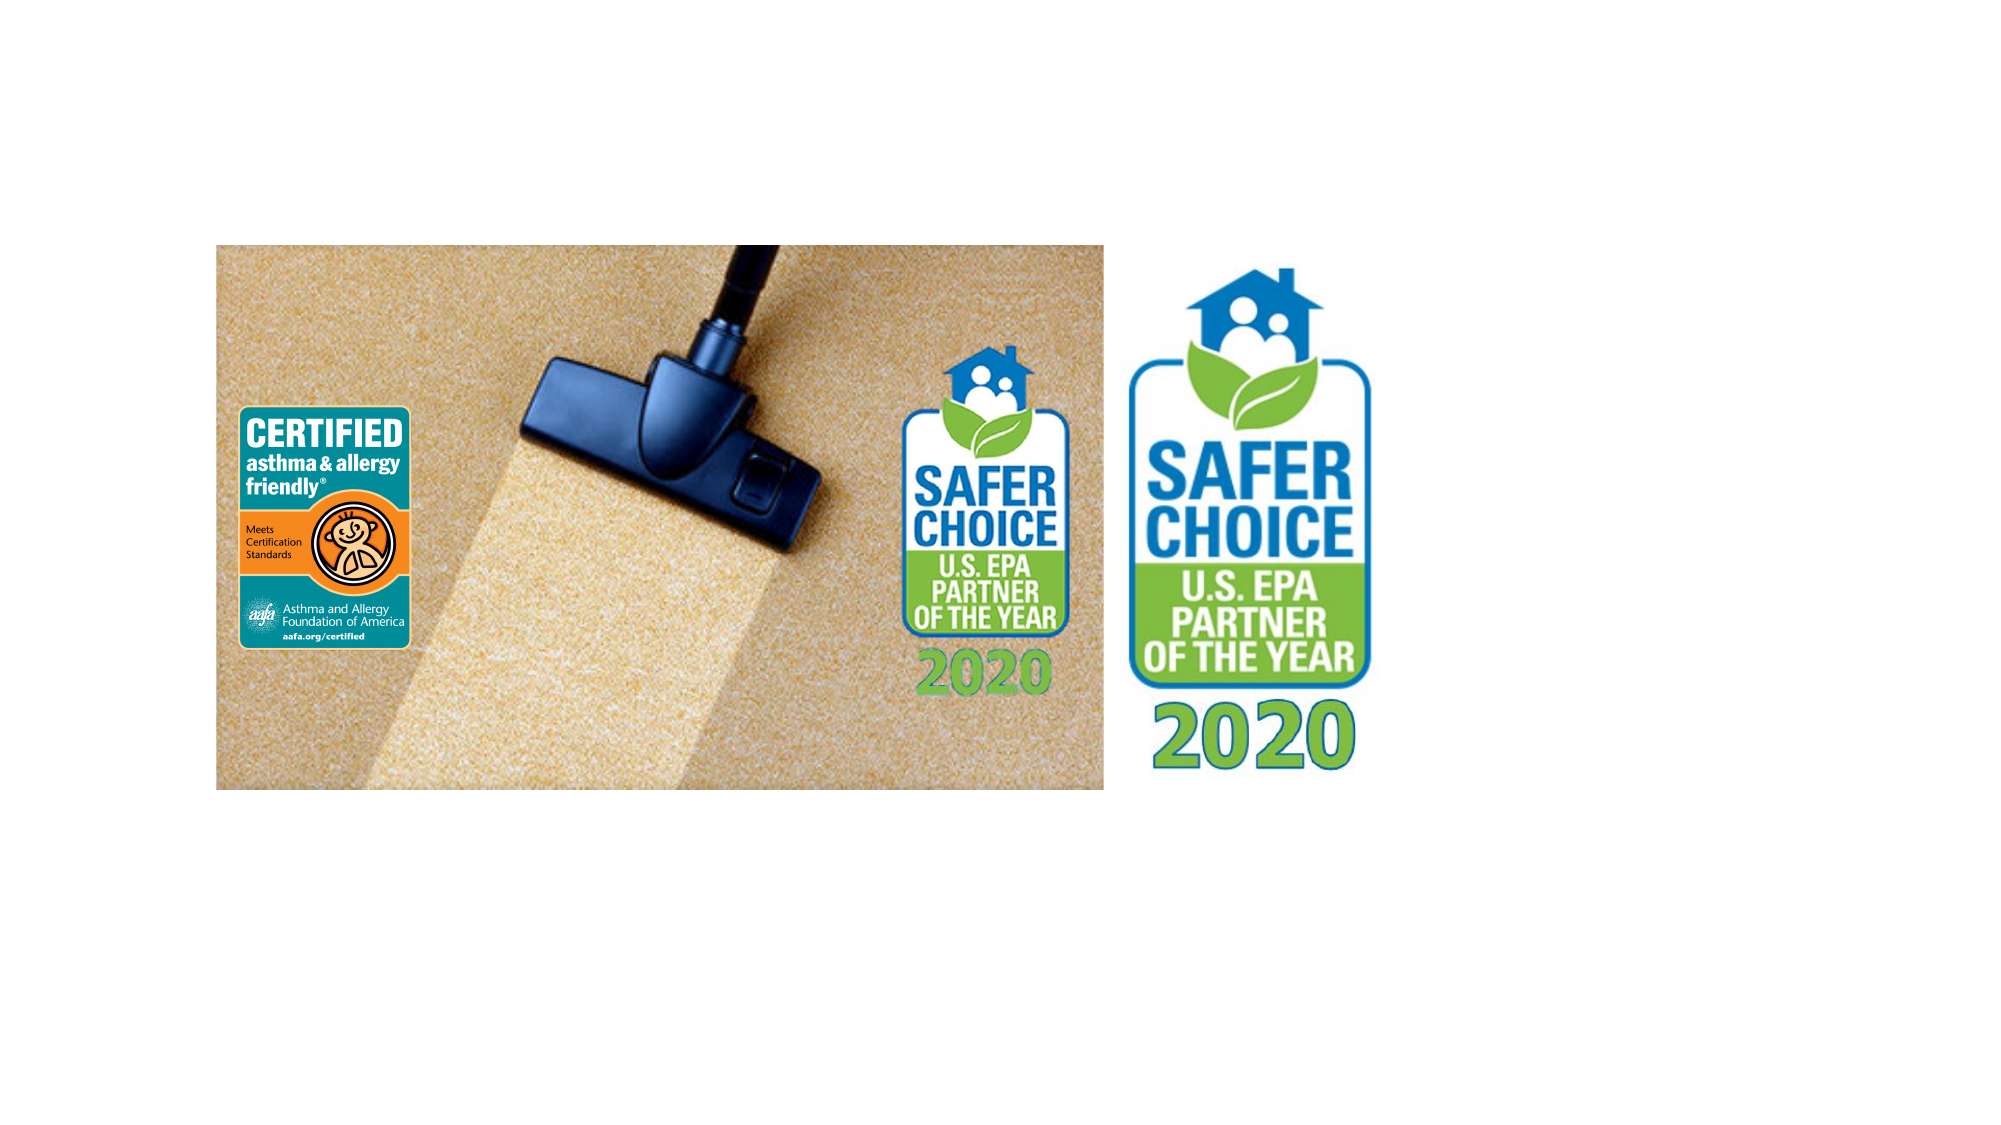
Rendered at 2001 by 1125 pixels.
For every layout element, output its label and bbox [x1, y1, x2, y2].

picture [216, 245, 1104, 790]
picture [1120, 245, 1379, 786]
